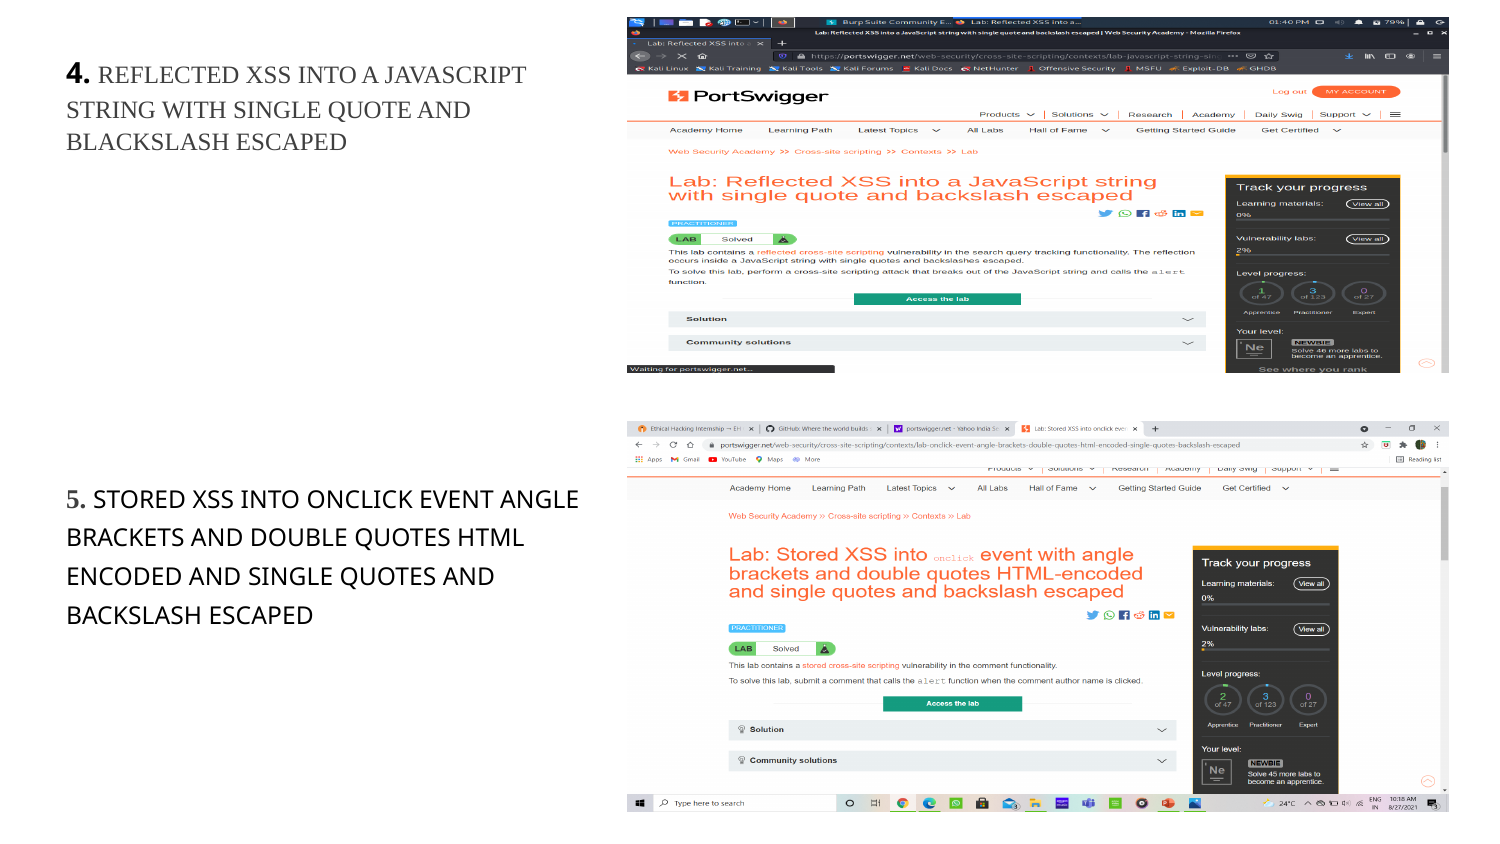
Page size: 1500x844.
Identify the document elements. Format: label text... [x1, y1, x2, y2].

picture [627, 421, 1449, 813]
picture [627, 16, 1450, 373]
list 4. REFLECTED XSS INTO A JAVASCRIPT STRING WITH SINGLE QUOTE AND BLACKSLASH ESCAPED 5. STORED XSS INTO ONCLICK EVENT ANGLE BRACKETS AND DOUBLE QUOTES HTML ENCODED AND SINGLE QUOTES AND BACKSLASH ESCAPED [51, 31, 628, 750]
